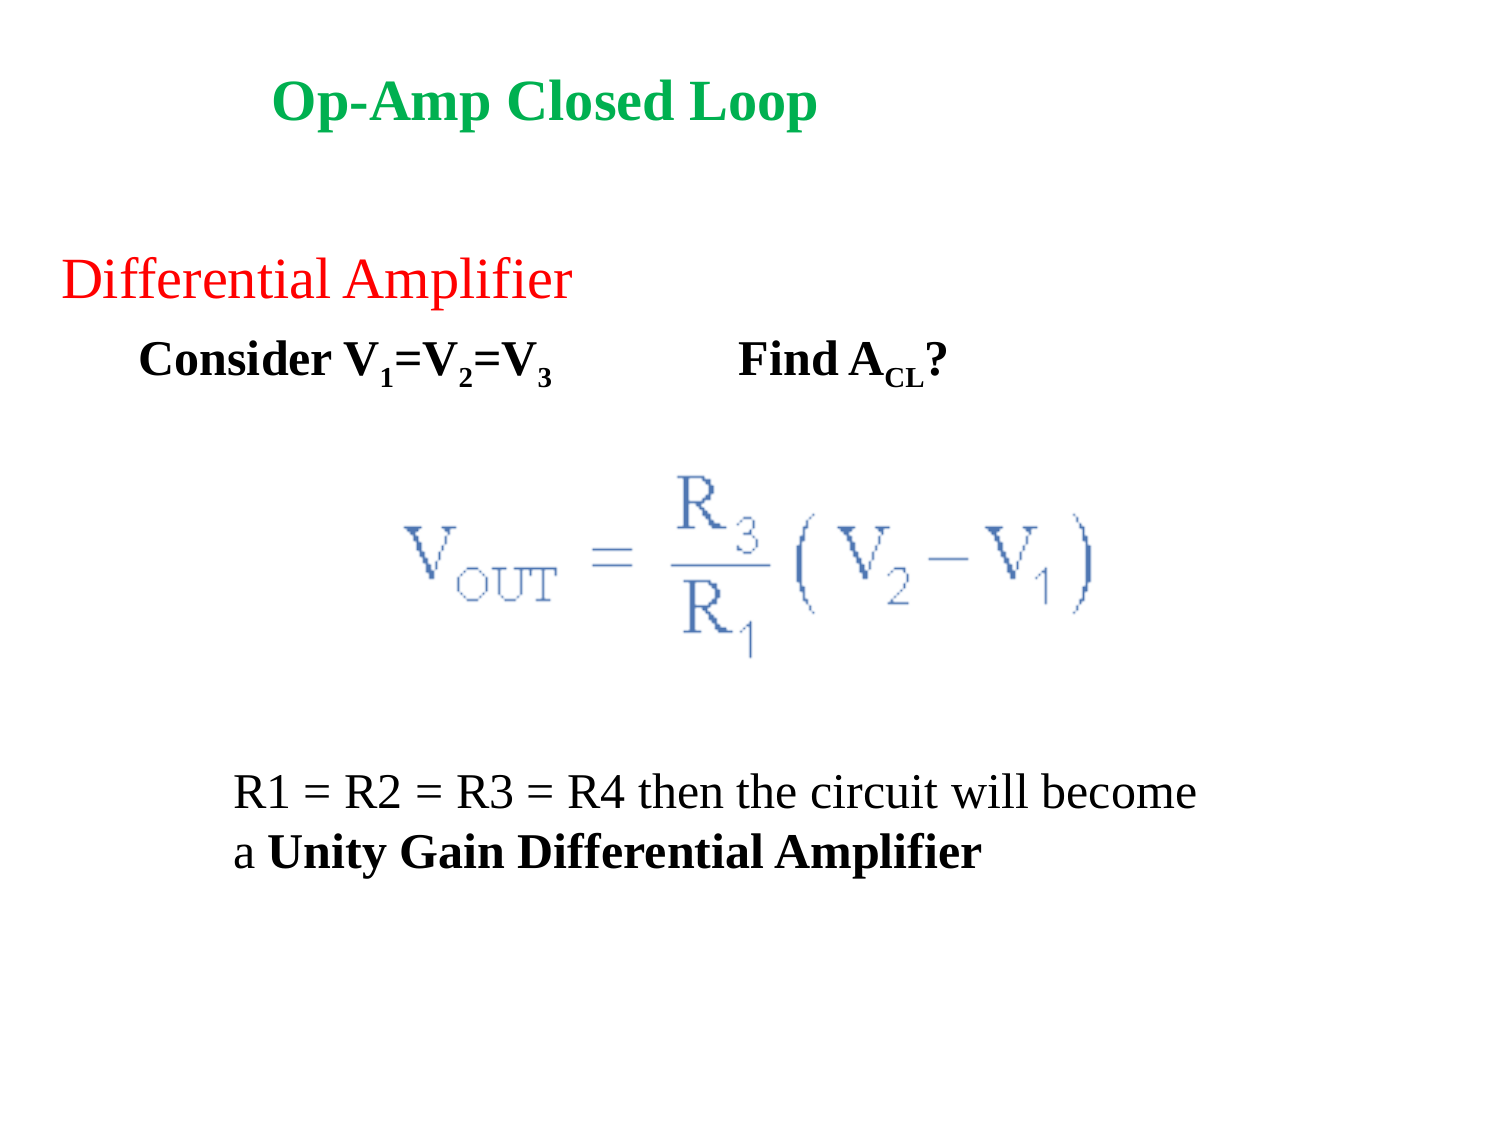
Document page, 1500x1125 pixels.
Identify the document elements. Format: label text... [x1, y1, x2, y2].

text_box Op-Amp Closed Loop [257, 54, 835, 140]
text_box R1 = R2 = R3 = R4 then the circuit will become a Unity Gain Differential Amplifier [218, 751, 1235, 887]
picture [395, 467, 1105, 669]
text_box Differential Amplifier [46, 232, 944, 318]
text_box Consider V1=V2=V3 Find ACL? [123, 317, 1329, 401]
